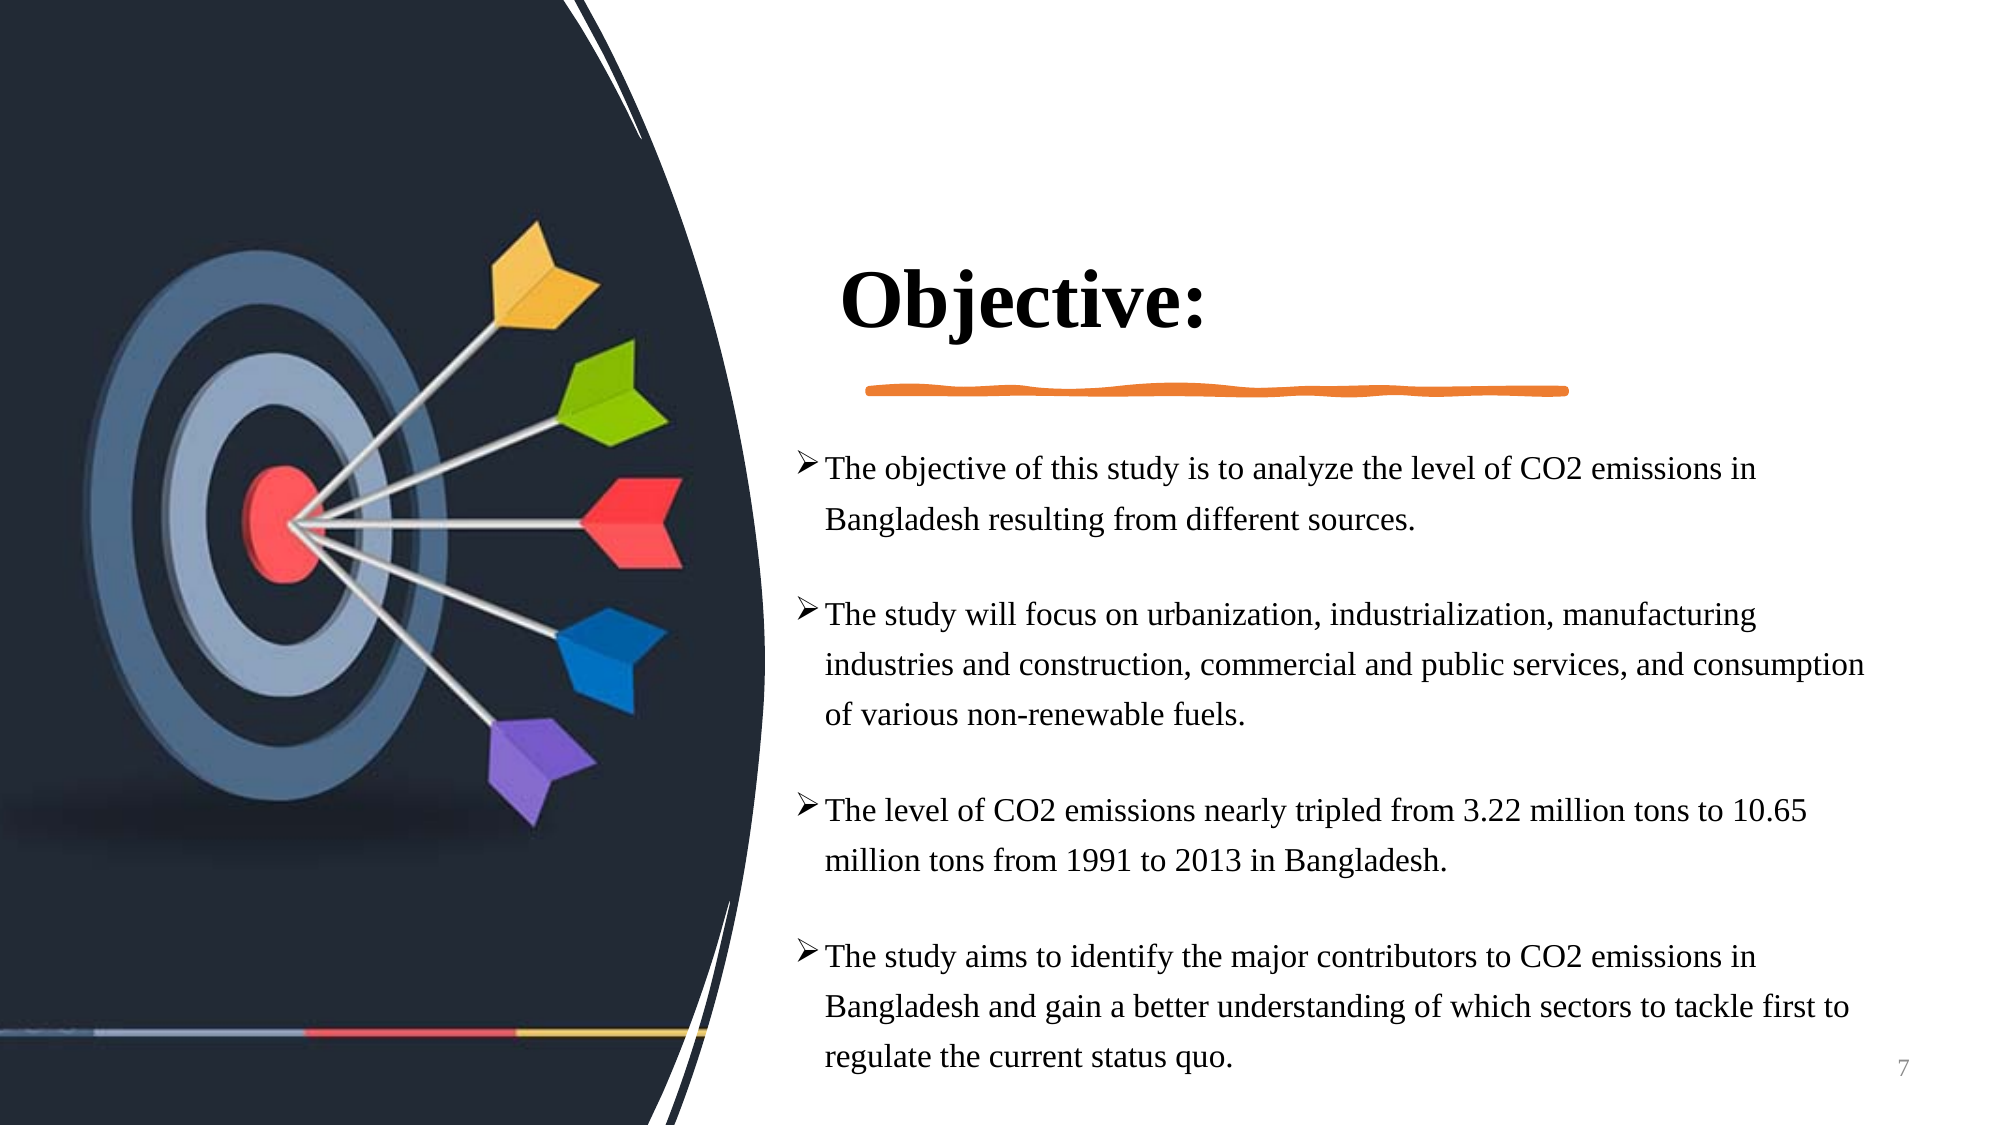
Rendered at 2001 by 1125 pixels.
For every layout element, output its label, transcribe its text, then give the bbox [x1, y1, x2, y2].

list The objective of this study is to analyze the level of CO2 emissions in Bangladesh resulting from different sources. The study will focus on urbanization, industrialization, manufacturing industries and construction, commercial and public services, and consumption of various non-renewable fuels. The level of CO2 emissions nearly tripled from 3.22 million tons to 10.65 million tons from 1991 to 2013 in Bangladesh. The study aims to identify the major contributors to CO2 emissions in Bangladesh and gain a better understanding of which sectors to tackle first to regulate the current status quo. [779, 428, 1895, 1001]
text_box [765, 0, 2000, 1125]
slide_number 7 [1849, 1036, 1925, 1097]
text_box [867, 385, 1567, 396]
title Objective: [824, 206, 1850, 354]
picture [0, 0, 765, 1125]
